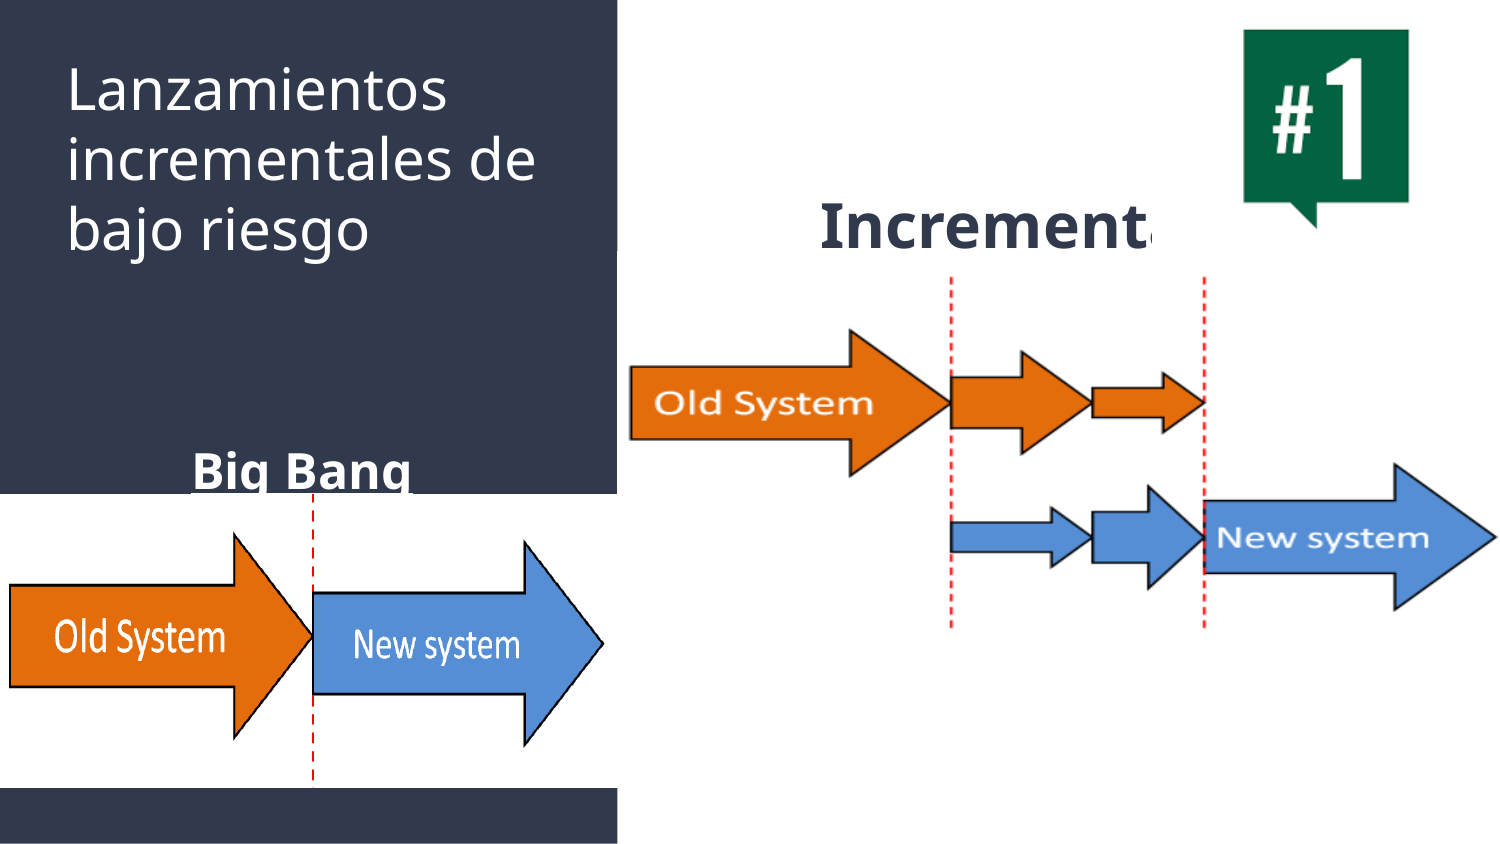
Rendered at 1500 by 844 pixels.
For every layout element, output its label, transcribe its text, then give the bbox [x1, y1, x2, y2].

list Big Bang [175, 708, 689, 834]
list Big Bang [175, 415, 612, 492]
title Lanzamientos incrementales de bajo riesgo [51, 36, 565, 337]
picture [0, 0, 1500, 788]
list Incrementales [805, 159, 1146, 249]
